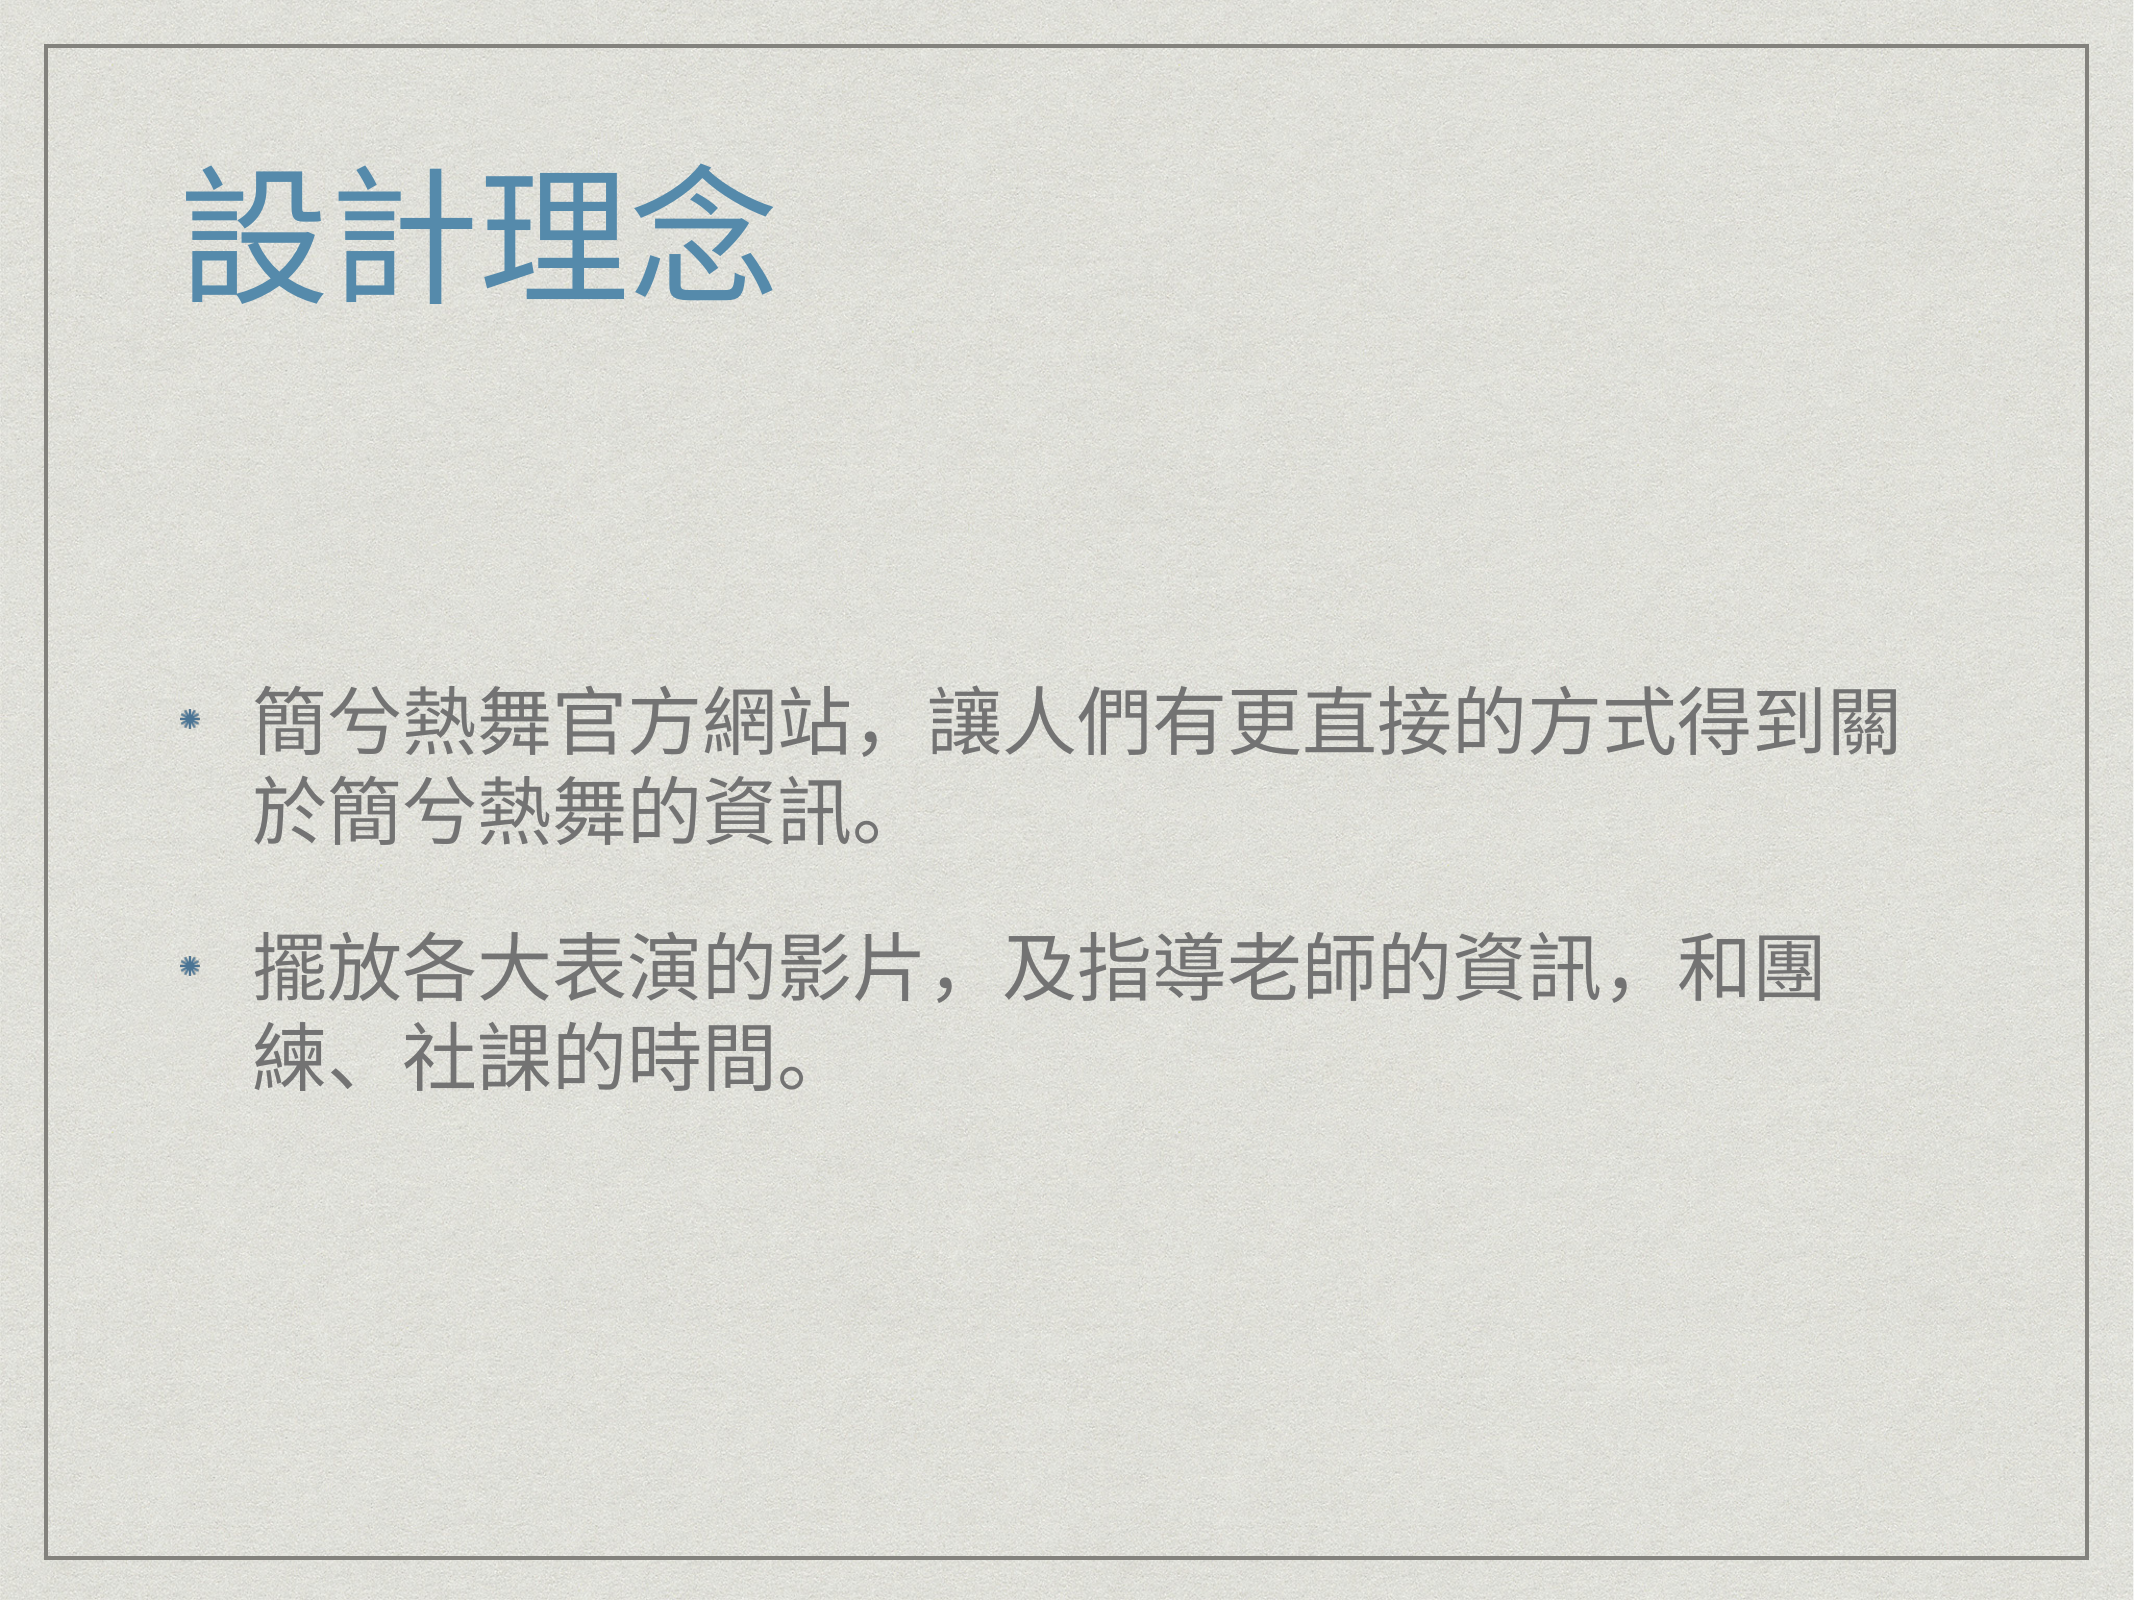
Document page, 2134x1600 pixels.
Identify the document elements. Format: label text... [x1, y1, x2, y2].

list 簡兮熱舞官方網站，讓人們有更直接的方式得到關於簡兮熱舞的資訊。 擺放各大表演的影片，及指導老師的資訊，和團練、社課的時間。 [170, 418, 1963, 1357]
picture [0, 0, 2134, 1600]
title 設計理念 [170, 43, 1963, 418]
